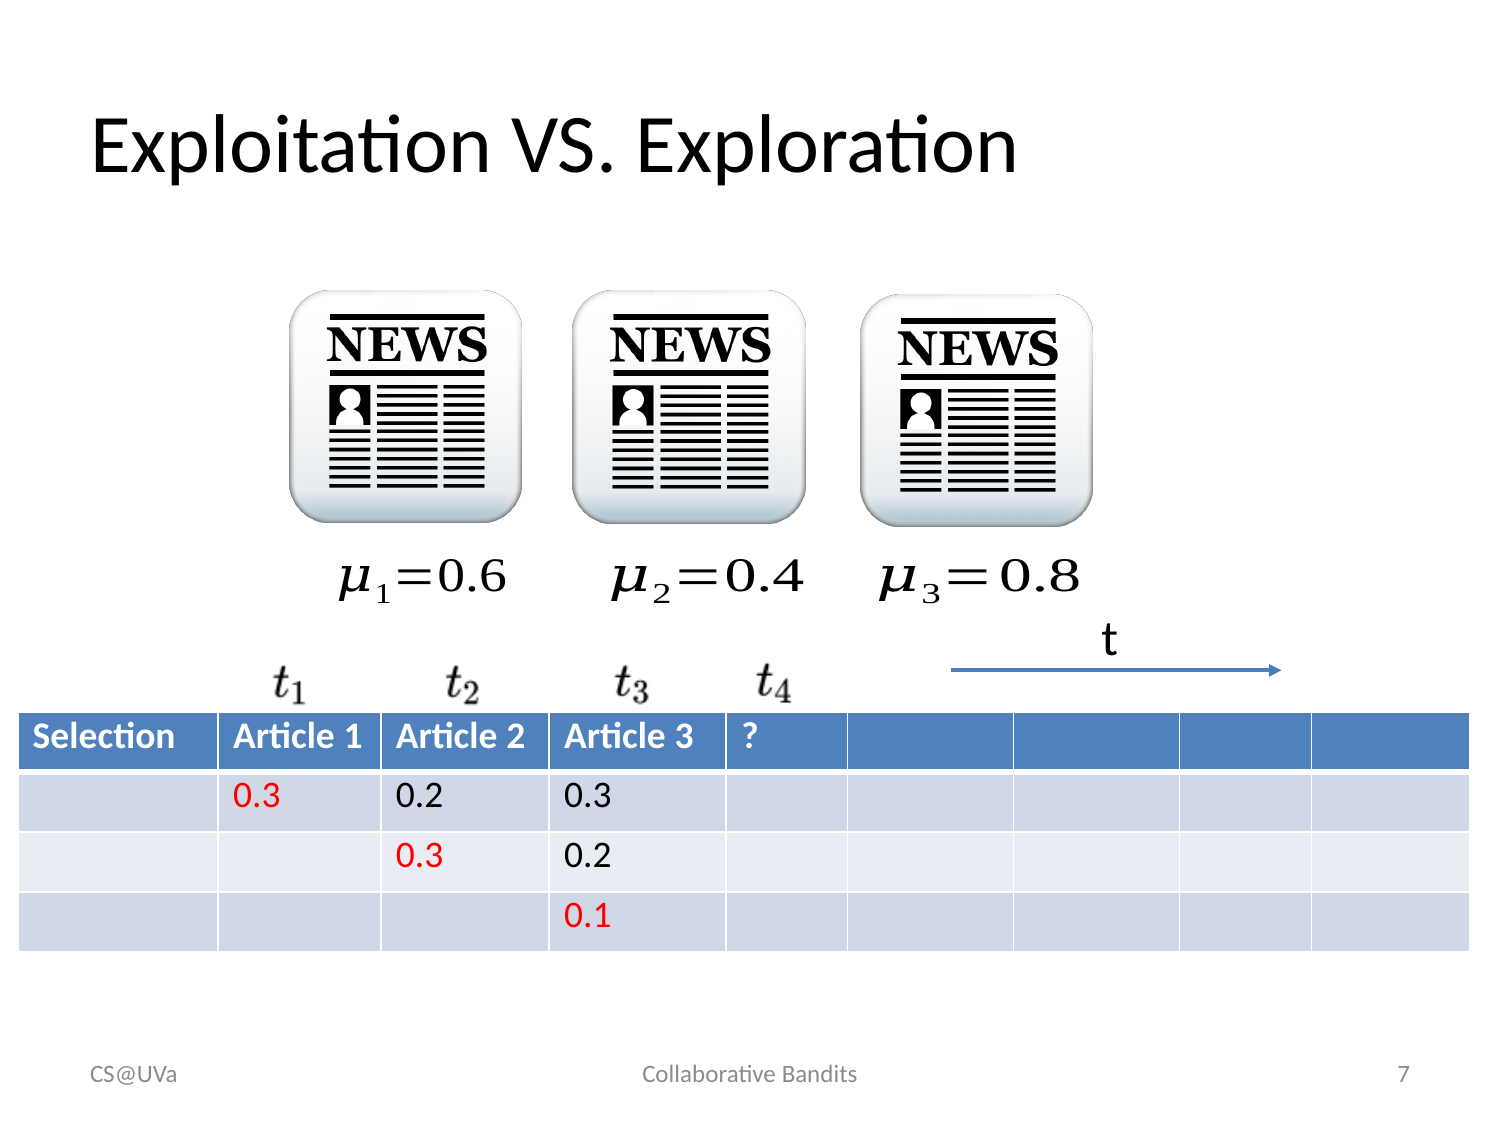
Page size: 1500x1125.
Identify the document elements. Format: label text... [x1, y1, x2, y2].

picture [859, 294, 1093, 528]
footer Collaborative Bandits [512, 1042, 988, 1103]
picture [572, 290, 806, 524]
slide_number CS@UVa [75, 1042, 425, 1103]
text_box t [1086, 597, 1187, 669]
picture [749, 654, 803, 705]
slide_number 6 [1074, 1042, 1425, 1103]
picture [289, 290, 522, 524]
picture [265, 656, 318, 708]
picture [607, 654, 661, 705]
picture [437, 656, 491, 708]
title Exploitation VS. Exploration [75, 45, 1425, 233]
